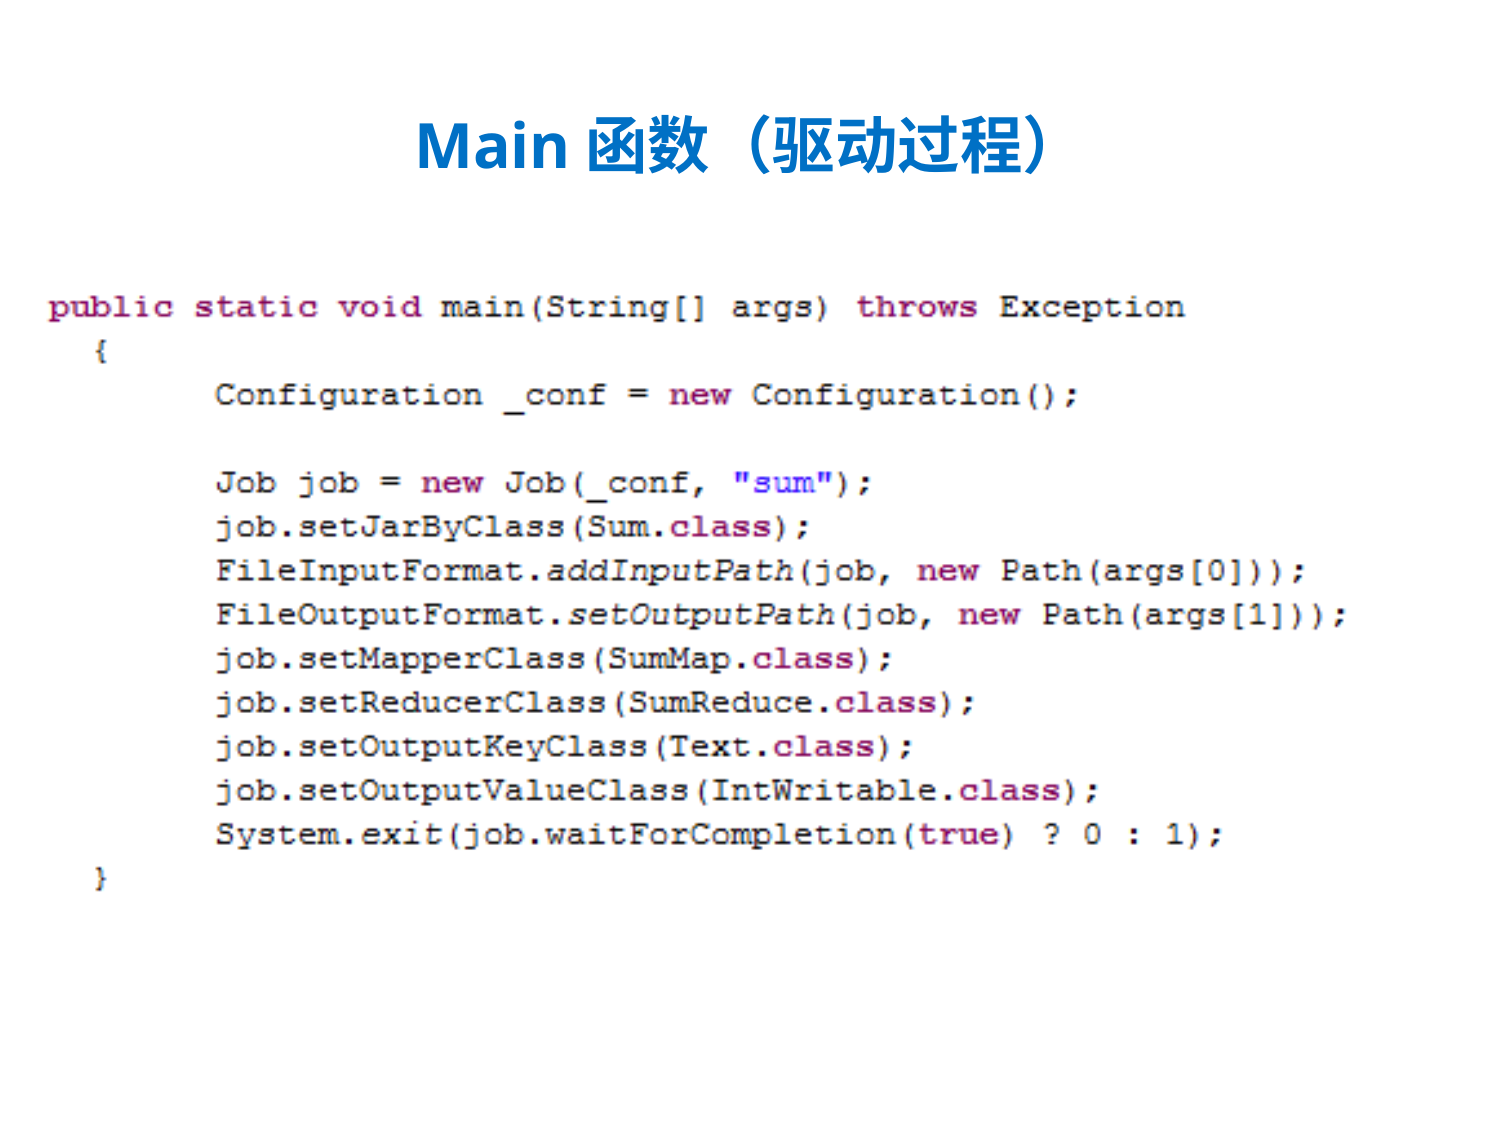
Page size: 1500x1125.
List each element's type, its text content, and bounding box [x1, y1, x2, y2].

title Main函数（驱动过程） [75, 40, 1425, 238]
text_box [27, 276, 1447, 925]
